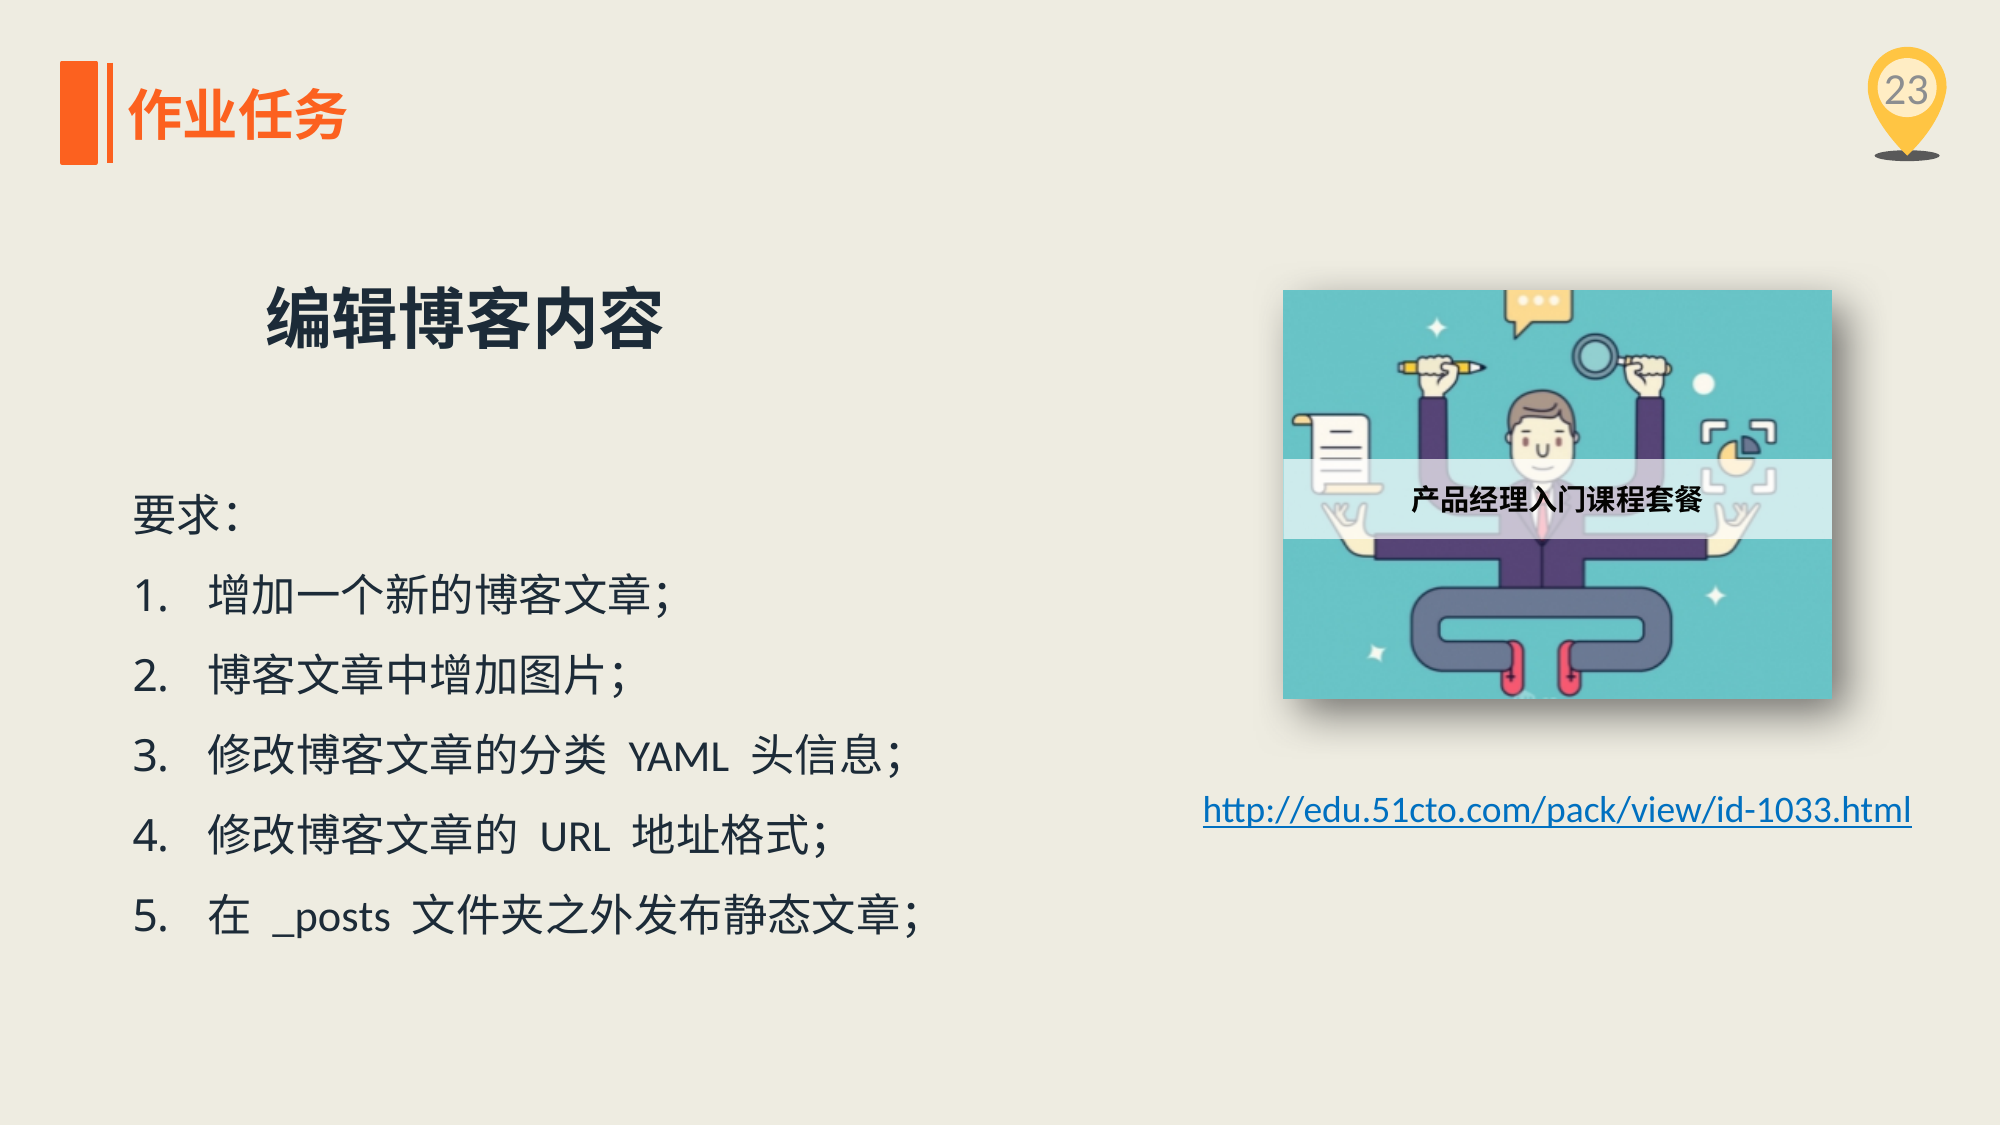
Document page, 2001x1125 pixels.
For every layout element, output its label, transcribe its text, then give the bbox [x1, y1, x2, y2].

text_box [60, 61, 98, 165]
text_box 要求： 增加一个新的博客文章； 博客文章中增加图片； 修改博客文章的分类 YAML 头信息； 修改博客文章的 URL 地址格式； 在 _posts 文件夹之外发布静态文章； [117, 453, 1248, 948]
text_box 编辑博客内容 [250, 269, 681, 365]
text_box http://edu.51cto.com/pack/view/id-1033.html [1188, 778, 1928, 838]
picture [1283, 290, 1833, 699]
slide_number 23 [1673, 57, 2000, 118]
text_box 作业任务 [115, 72, 577, 154]
